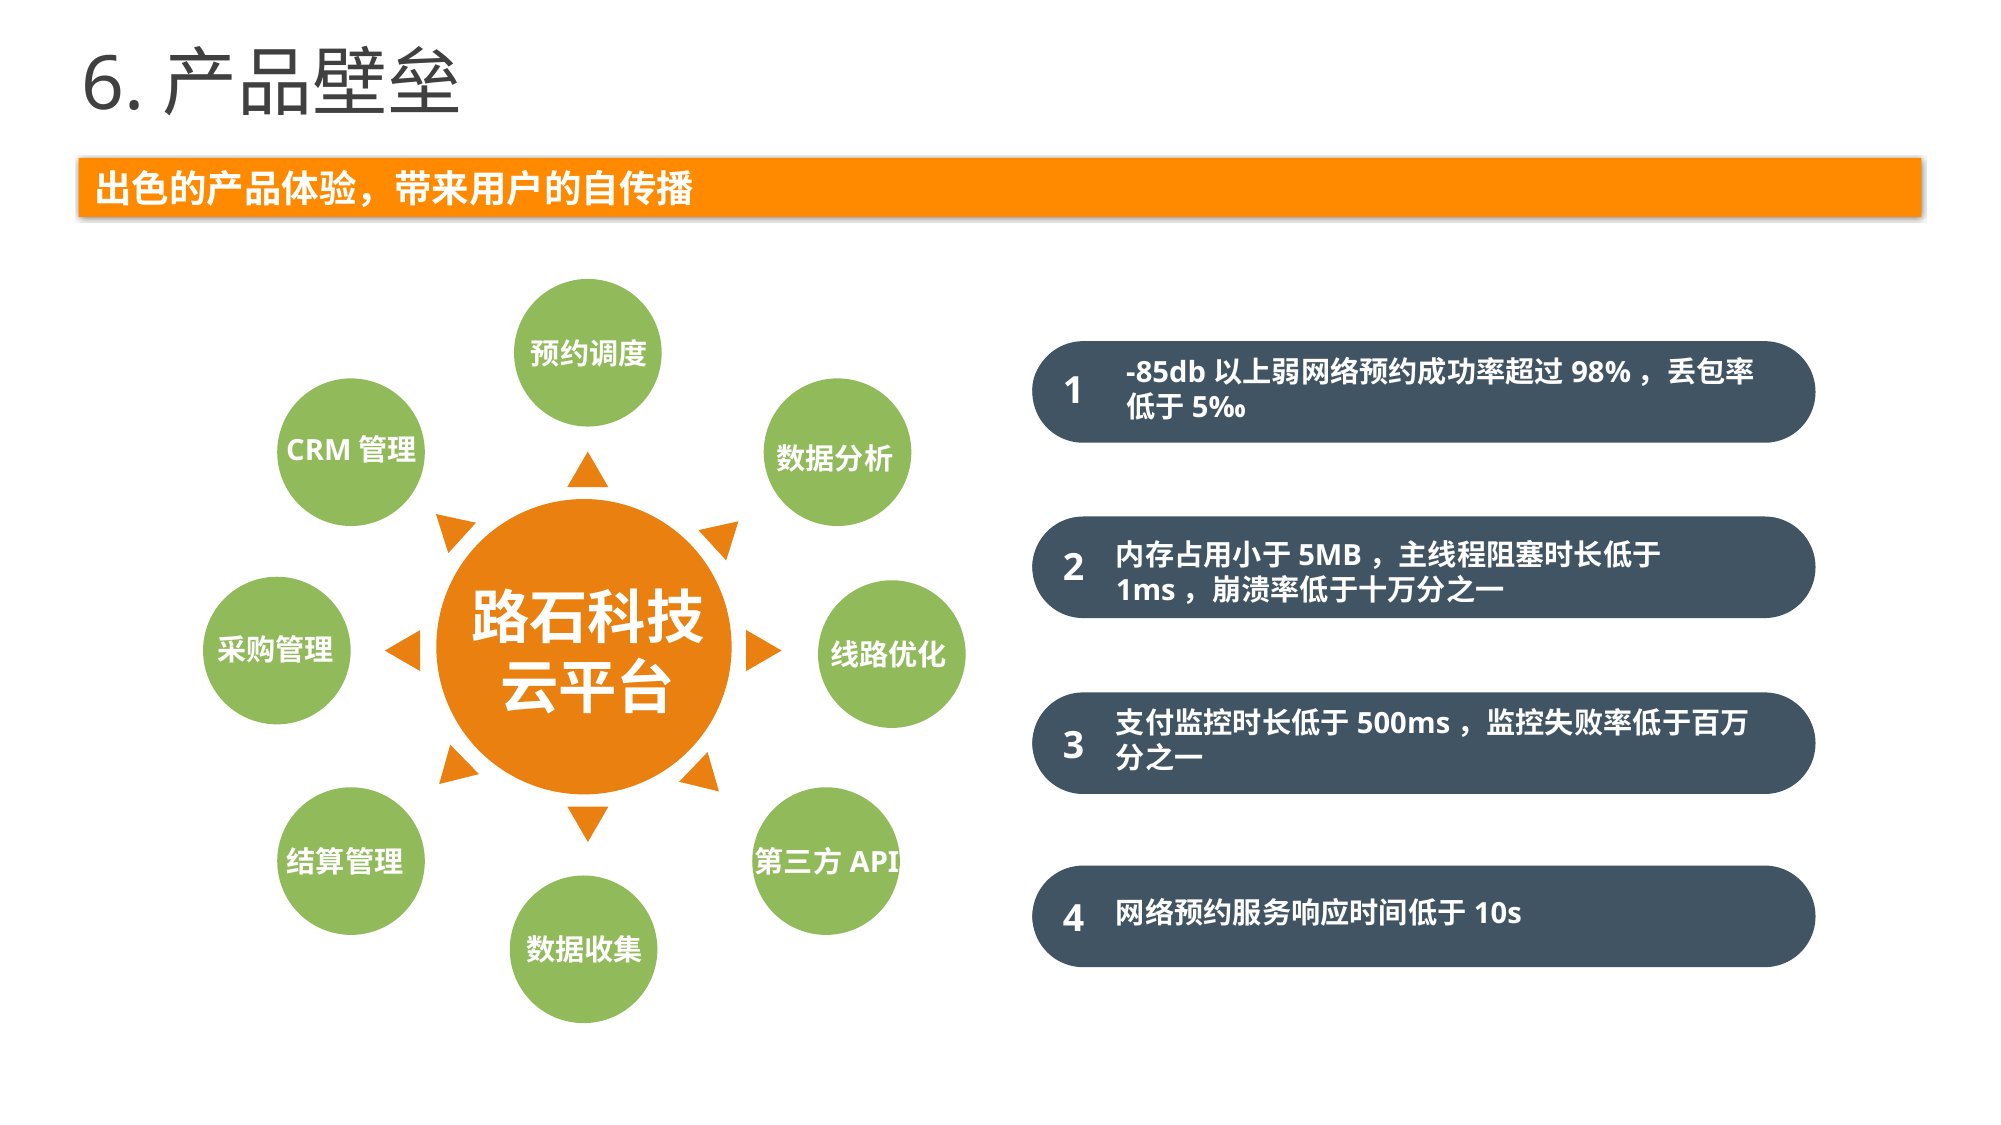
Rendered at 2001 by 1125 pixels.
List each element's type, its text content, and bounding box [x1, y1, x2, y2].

text_box 采购管理 [202, 624, 353, 674]
text_box [769, 483, 906, 528]
text_box 线路优化 [815, 628, 966, 679]
text_box 路石科技云平台 [451, 574, 724, 726]
text_box [696, 519, 740, 563]
text_box [434, 512, 478, 556]
text_box 支付监控时长低于500ms，监控失败率低于百万分之一 [1101, 696, 1778, 782]
text_box 数据分析 [761, 432, 912, 483]
text_box [565, 805, 611, 845]
text_box [677, 750, 721, 793]
text_box CRM管理 [271, 424, 446, 474]
text_box [821, 579, 962, 628]
text_box 6.产品壁垒 [81, 51, 1922, 212]
text_box [755, 786, 897, 835]
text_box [1032, 349, 1112, 429]
text_box [1049, 691, 1817, 796]
text_box 数据收集 [511, 924, 662, 974]
text_box [1054, 340, 1787, 349]
text_box 出色的产品体验，带来用户的自传播 [94, 164, 1849, 210]
text_box [512, 974, 655, 1025]
text_box 预约调度 [516, 327, 667, 378]
text_box [765, 377, 910, 432]
text_box [821, 679, 963, 729]
text_box [205, 674, 348, 726]
text_box [517, 277, 659, 327]
text_box [454, 497, 714, 574]
text_box [1048, 515, 1817, 620]
text_box [724, 596, 733, 697]
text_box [1032, 526, 1112, 606]
text_box [437, 742, 481, 786]
text_box [565, 449, 611, 489]
text_box [435, 580, 451, 714]
text_box -85db以上弱网络预约成功率超过98%，丢包率低于5‰ [1111, 345, 1788, 431]
text_box [513, 874, 654, 924]
text_box 结算管理 [271, 835, 423, 886]
text_box [512, 331, 516, 374]
text_box [280, 886, 422, 936]
text_box 内存占用小于5MB，主线程阻塞时长低于1ms，崩溃率低于十万分之一 [1101, 528, 1778, 614]
text_box [1050, 864, 1817, 969]
text_box [1046, 345, 1817, 444]
text_box [206, 575, 347, 624]
text_box [458, 726, 710, 796]
text_box 网络预约服务响应时间低于10s [1112, 887, 1778, 938]
text_box [279, 474, 423, 528]
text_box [1032, 876, 1112, 957]
text_box [517, 378, 659, 428]
text_box [78, 157, 1922, 218]
text_box 第三方API [740, 835, 933, 886]
text_box [745, 628, 784, 673]
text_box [1032, 703, 1112, 783]
text_box [280, 786, 422, 835]
text_box [755, 886, 897, 936]
text_box [382, 628, 422, 673]
text_box [281, 377, 421, 424]
